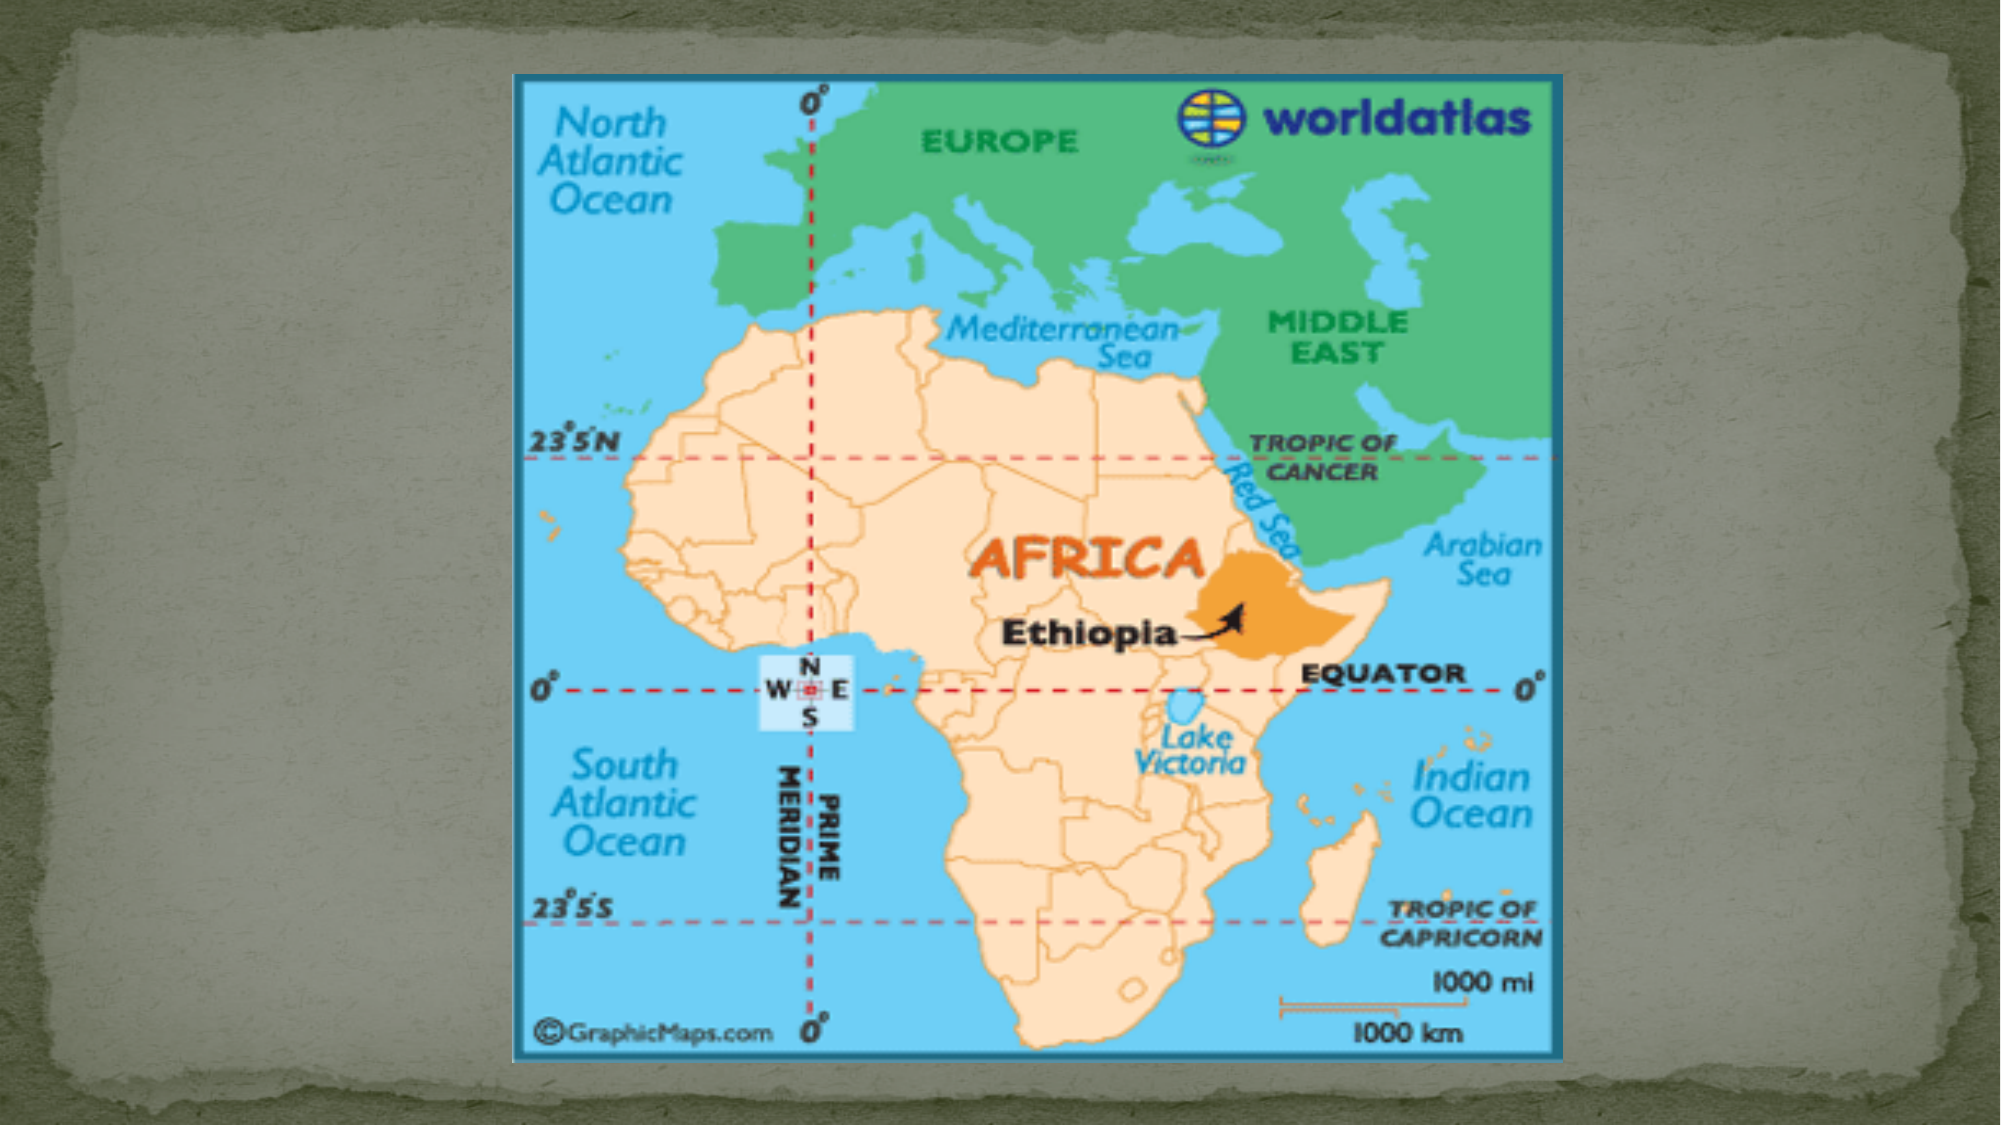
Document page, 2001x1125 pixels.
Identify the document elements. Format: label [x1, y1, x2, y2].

picture [512, 74, 1563, 1063]
